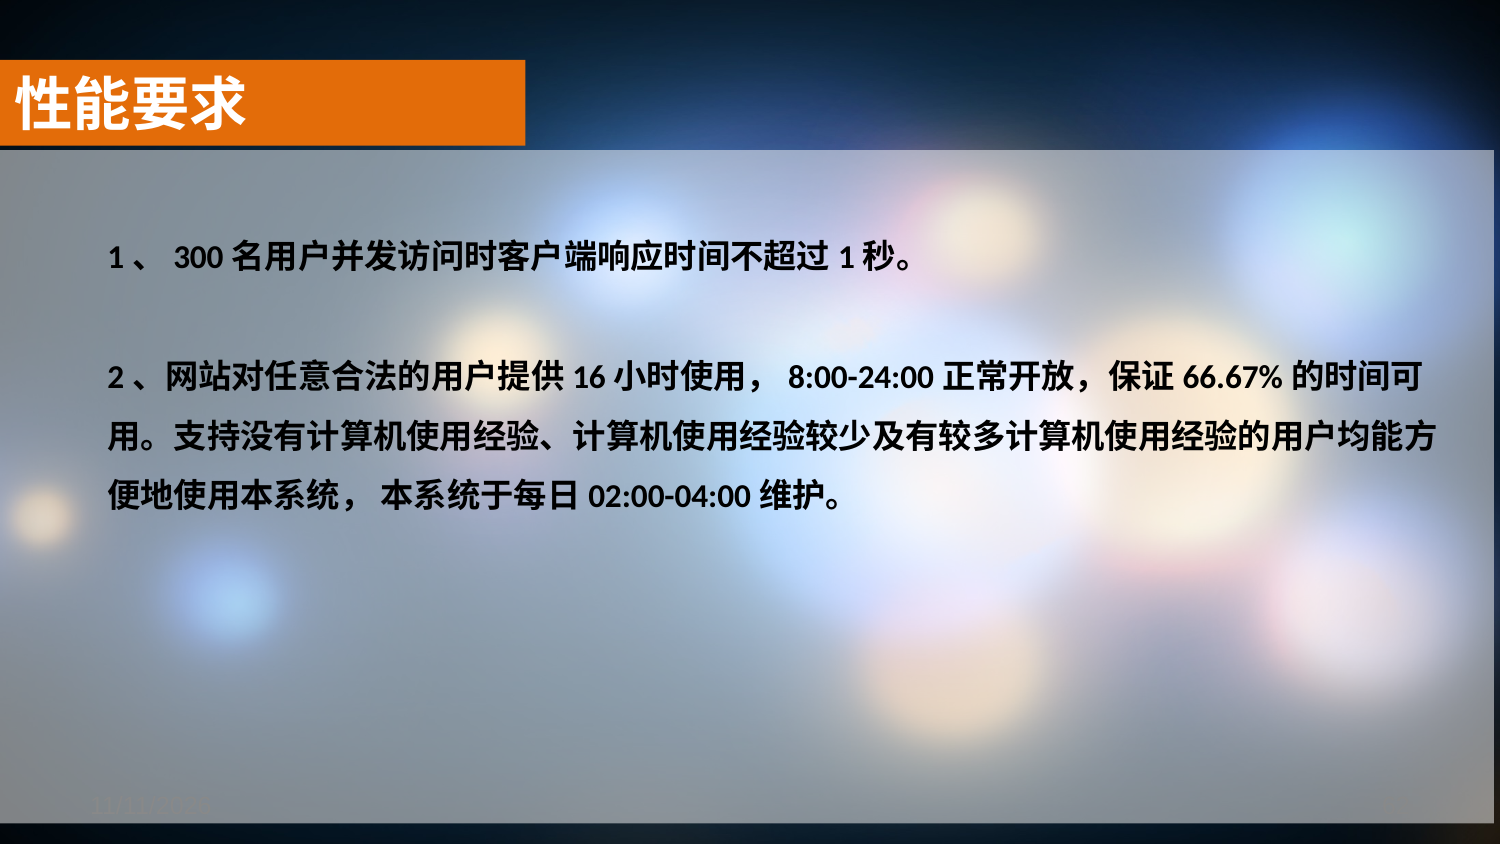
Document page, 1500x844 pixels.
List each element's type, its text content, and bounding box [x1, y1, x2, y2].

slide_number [74, 781, 426, 828]
picture [0, 0, 1500, 844]
text_box [0, 150, 1494, 824]
slide_number 62 [1074, 781, 1426, 828]
text_box 性能要求 [0, 59, 526, 145]
text_box 1、300名用户并发访问时客户端响应时间不超过1秒。 2、网站对任意合法的用户提供16小时使用，8:00-24:00正常开放，保证66.67%的时间可用。支持没有计算机使用经验、计算机使用经验较少及有较多计算机使用经验的用户均能方便地使用本系统， 本系统于每日02:00-04:00维护。 [17, 207, 1453, 522]
